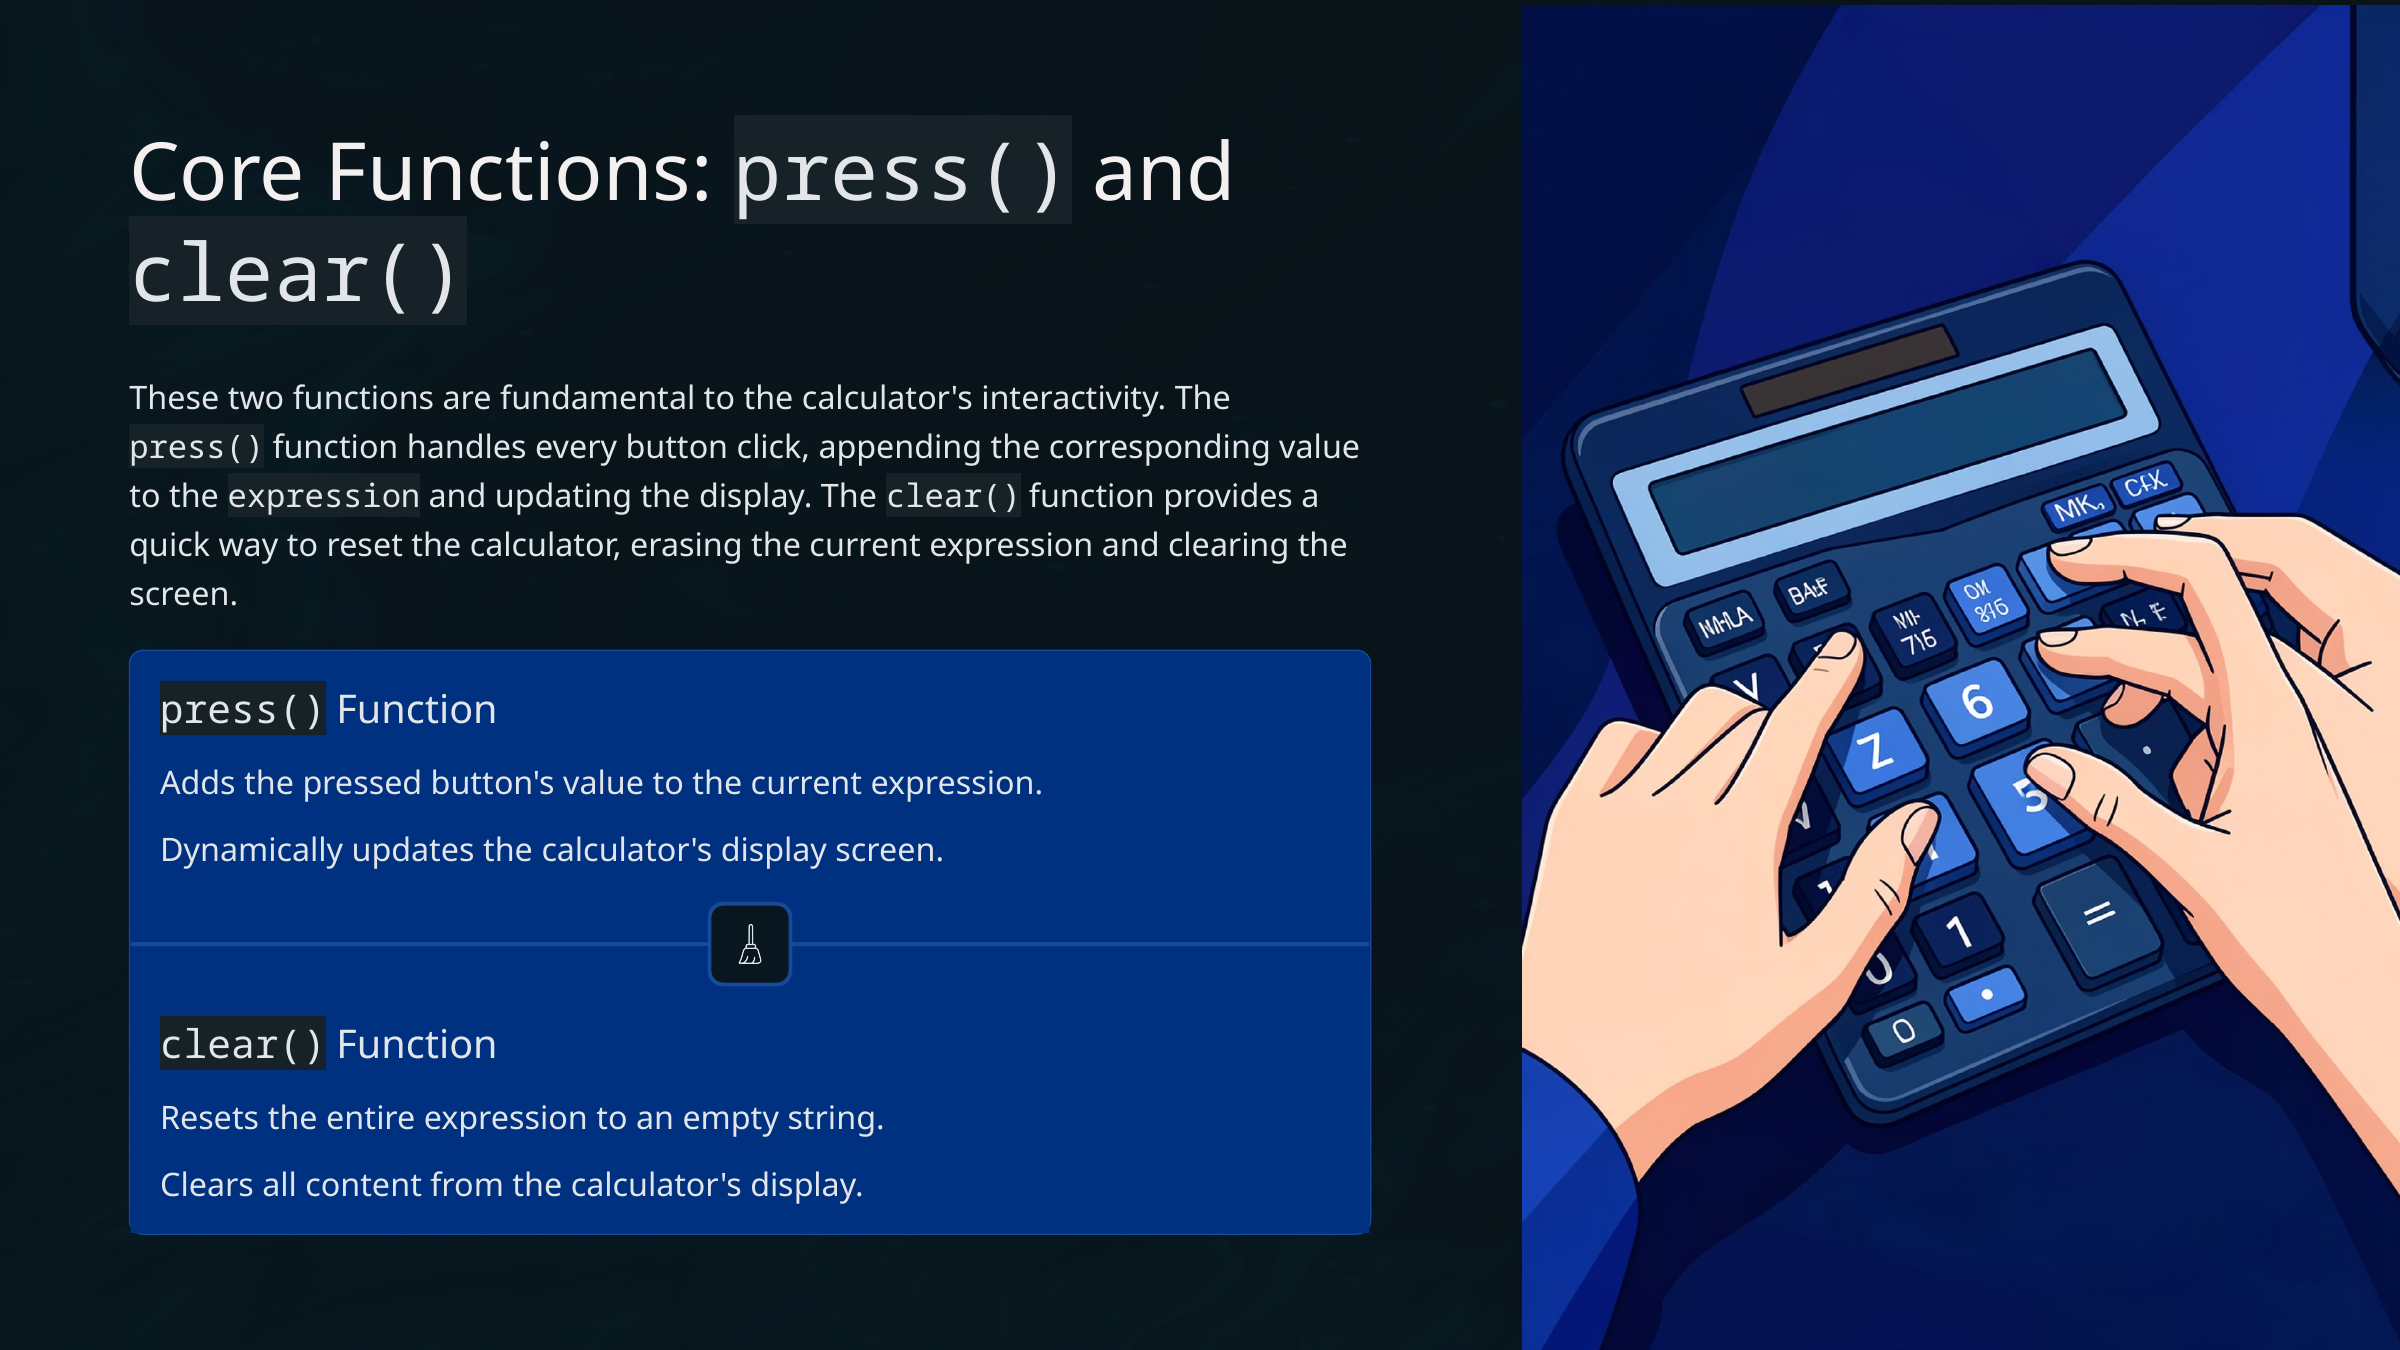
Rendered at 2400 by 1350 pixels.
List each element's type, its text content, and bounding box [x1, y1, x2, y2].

text_box These two functions are fundamental to the calculator's interactivity. The press() function handles every button click, appending the corresponding value to the expression and updating the display. The clear() function provides a quick way to reset the calculator, erasing the current expression and clearing the screen. [129, 367, 1371, 618]
text_box Adds the pressed button's value to the current expression. [160, 751, 1340, 802]
text_box Core Functions: press() and clear() [129, 115, 1371, 323]
text_box [129, 650, 1371, 1225]
text_box [130, 651, 1370, 942]
text_box Clears all content from the calculator's display. [160, 1153, 1340, 1204]
text_box [130, 942, 709, 947]
text_box [709, 903, 791, 985]
picture [1521, 5, 2400, 1350]
text_box Dynamically updates the calculator's display screen. [160, 818, 1340, 869]
text_box [791, 942, 1370, 947]
picture [729, 923, 771, 965]
text_box clear() Function [160, 1016, 565, 1070]
text_box Resets the entire expression to an empty string. [160, 1086, 1340, 1137]
text_box press() Function [160, 680, 565, 734]
text_box [130, 946, 1370, 1233]
